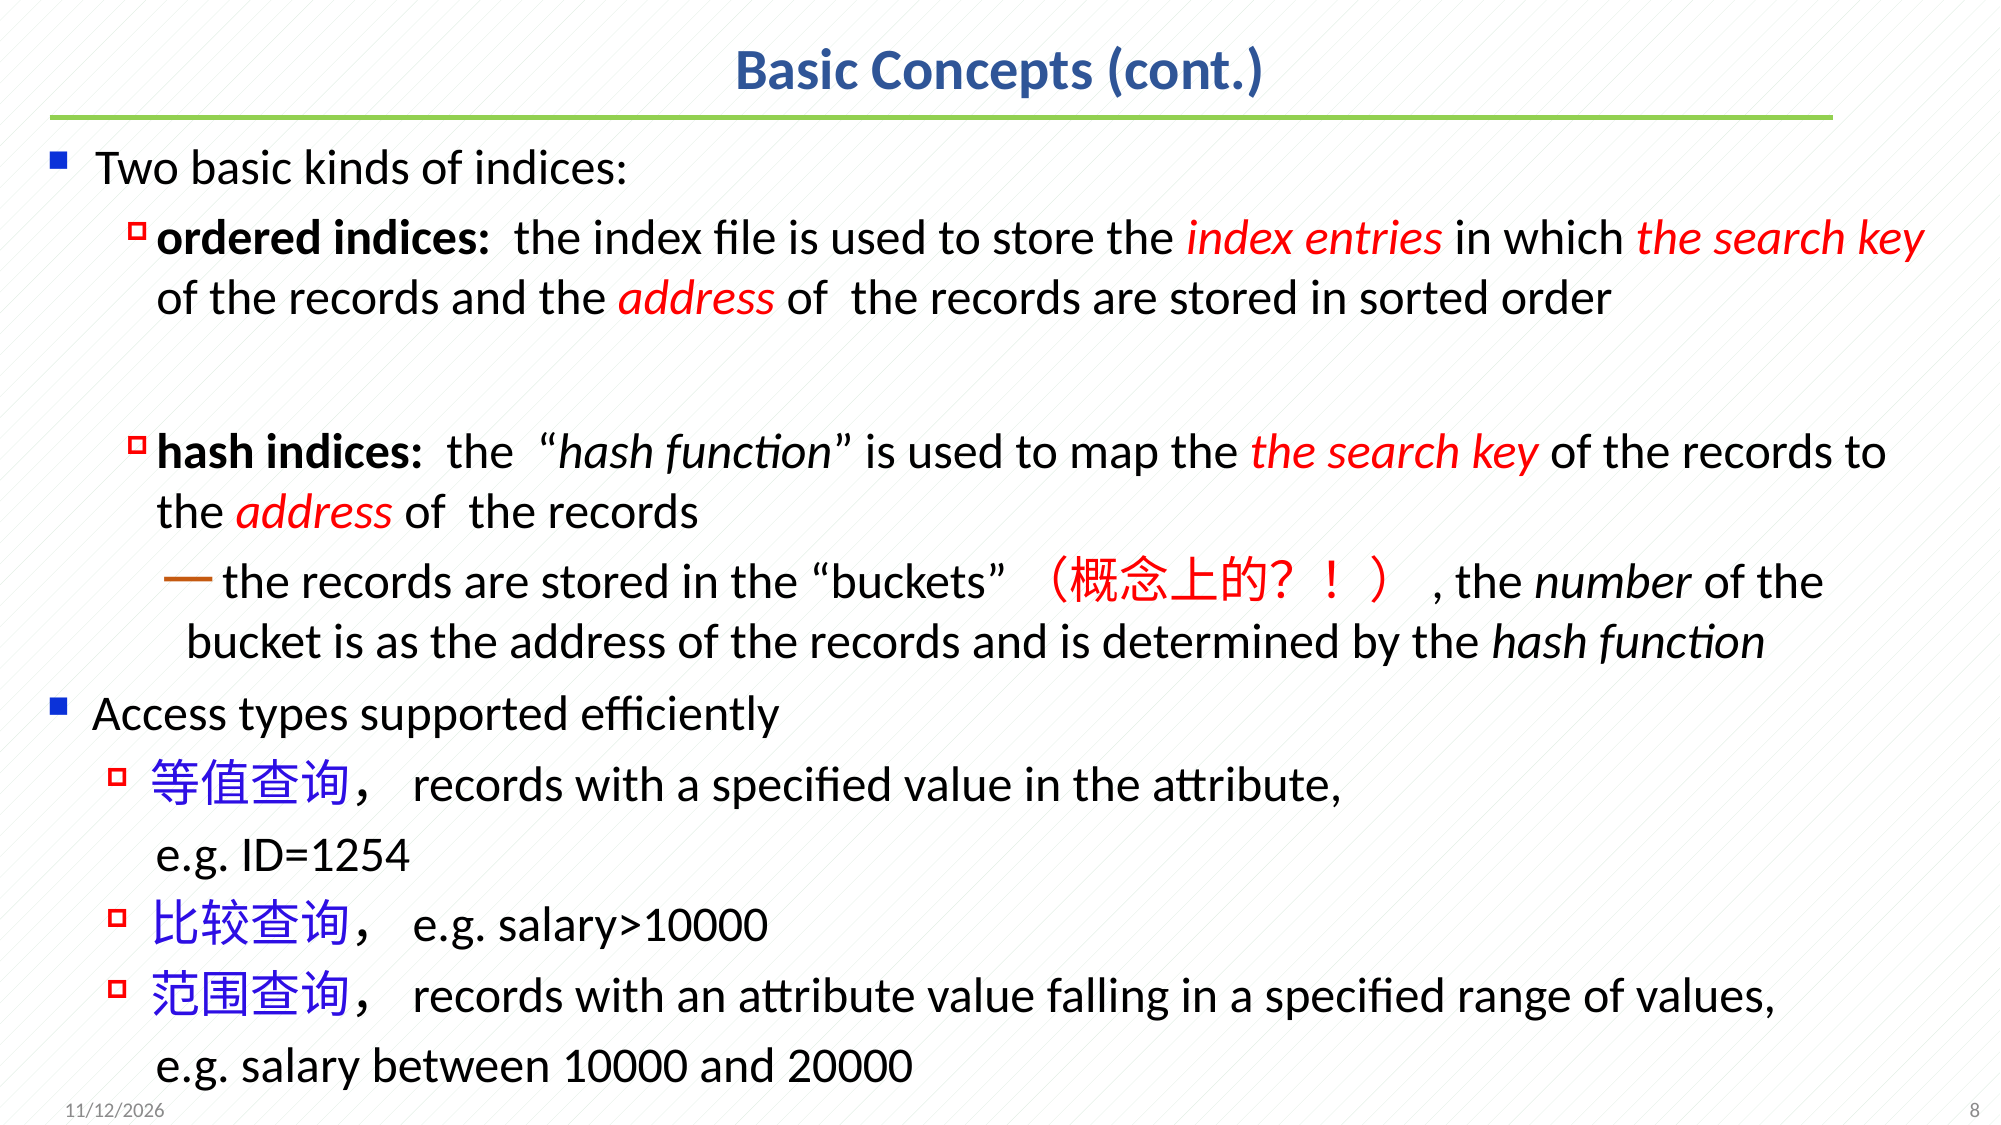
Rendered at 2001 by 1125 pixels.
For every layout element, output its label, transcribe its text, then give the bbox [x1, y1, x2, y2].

list Two basic kinds of indices: ordered indices: the index file is used to store the index entries in which the search key of the records and the address of the records are stored in sorted order hash indices: the “hash function” is used to map the the search key of the records to the address of the records the records are stored in the “buckets”（概念上的？！）, the number of the bucket is as the address of the records and is determined by the hash function Access types supported efficiently 等值查询，records with a specified value in the attribute, e.g. ID=1254 比较查询，e.g. salary>10000 范围查询，records with an attribute value falling in a specified range of values, e.g. salary between 10000 and 20000 [32, 126, 1974, 1125]
slide_number 8 [1545, 1079, 1996, 1125]
title Basic Concepts (cont.) [50, 13, 1949, 126]
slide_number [49, 1079, 500, 1125]
